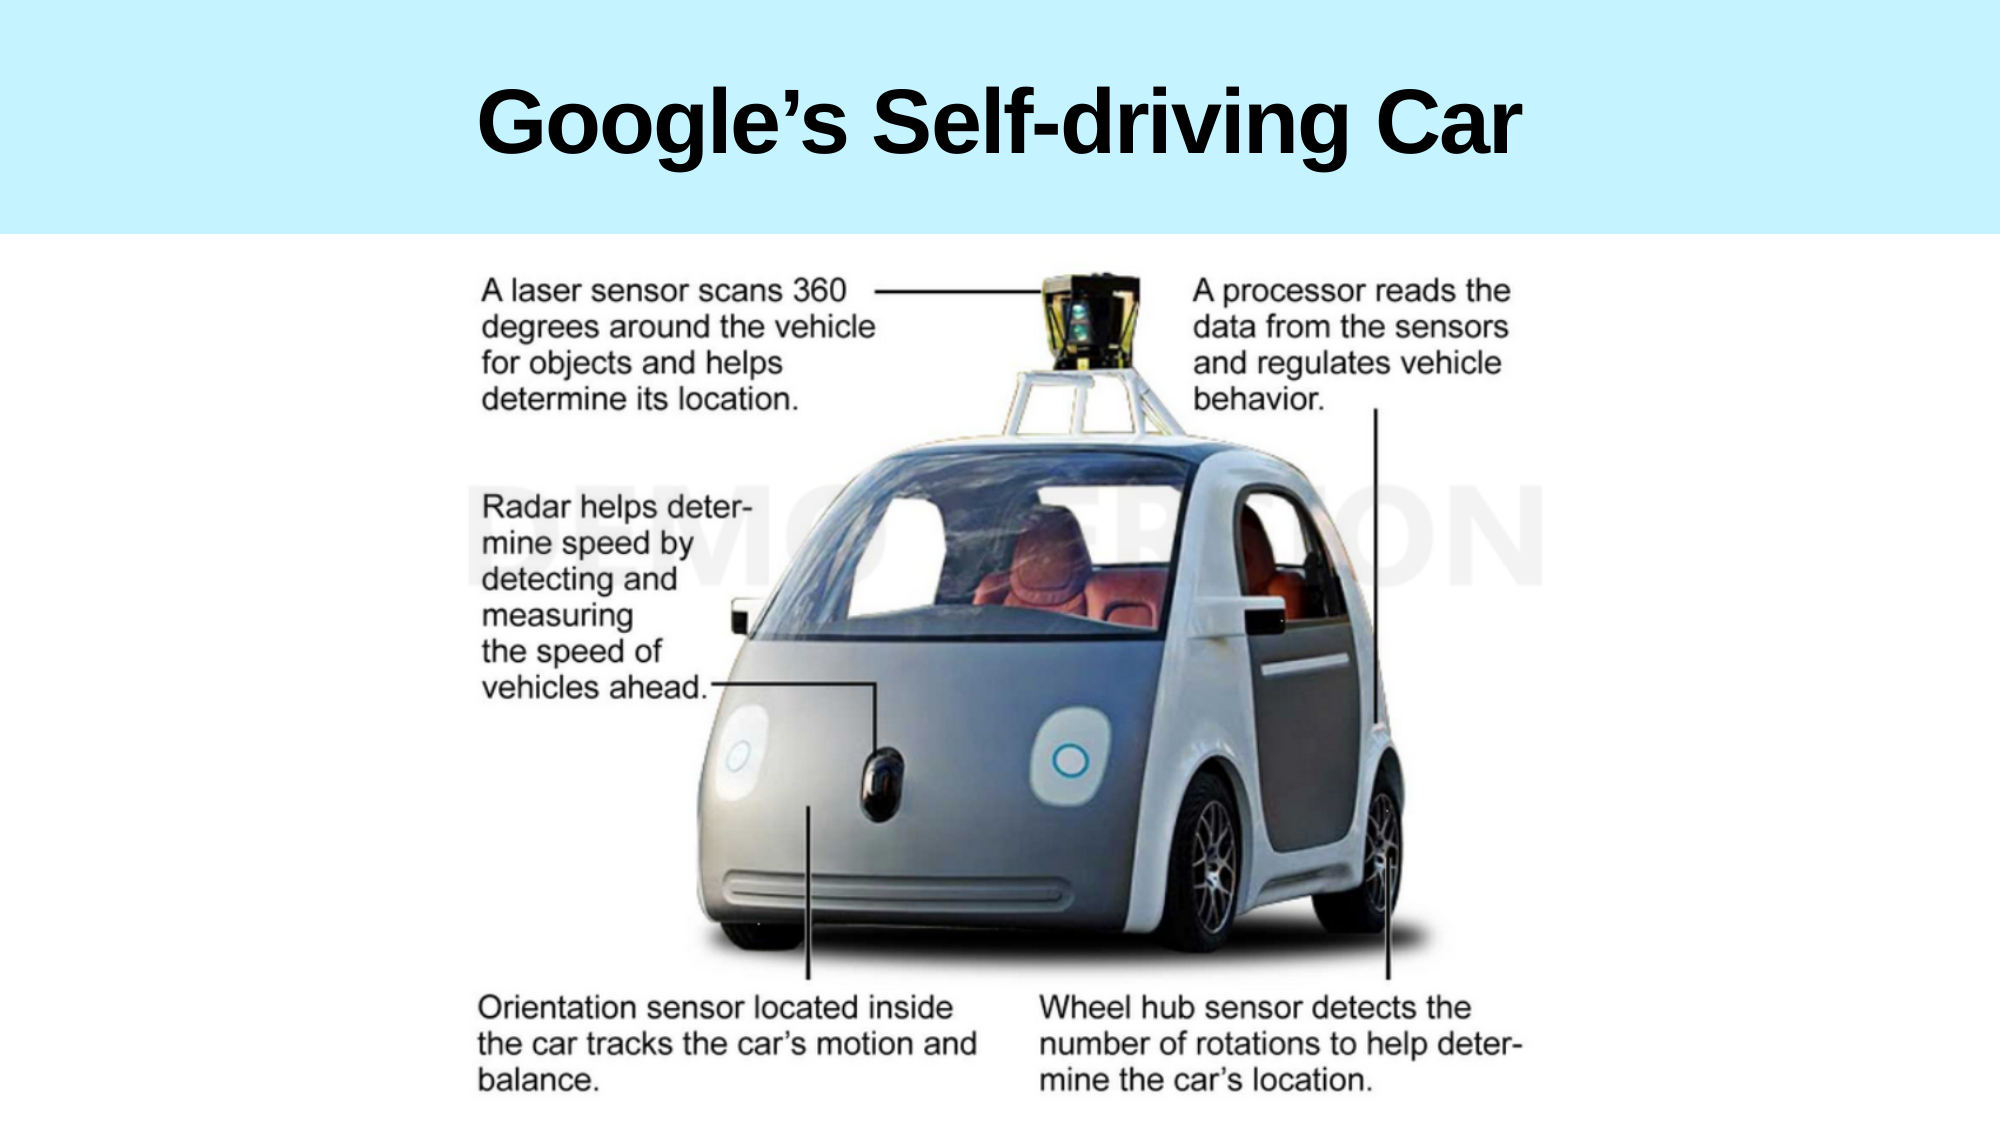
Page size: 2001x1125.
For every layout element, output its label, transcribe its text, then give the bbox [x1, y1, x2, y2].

title Google’s Self-driving Car [0, 0, 2000, 234]
picture [441, 246, 1559, 1122]
